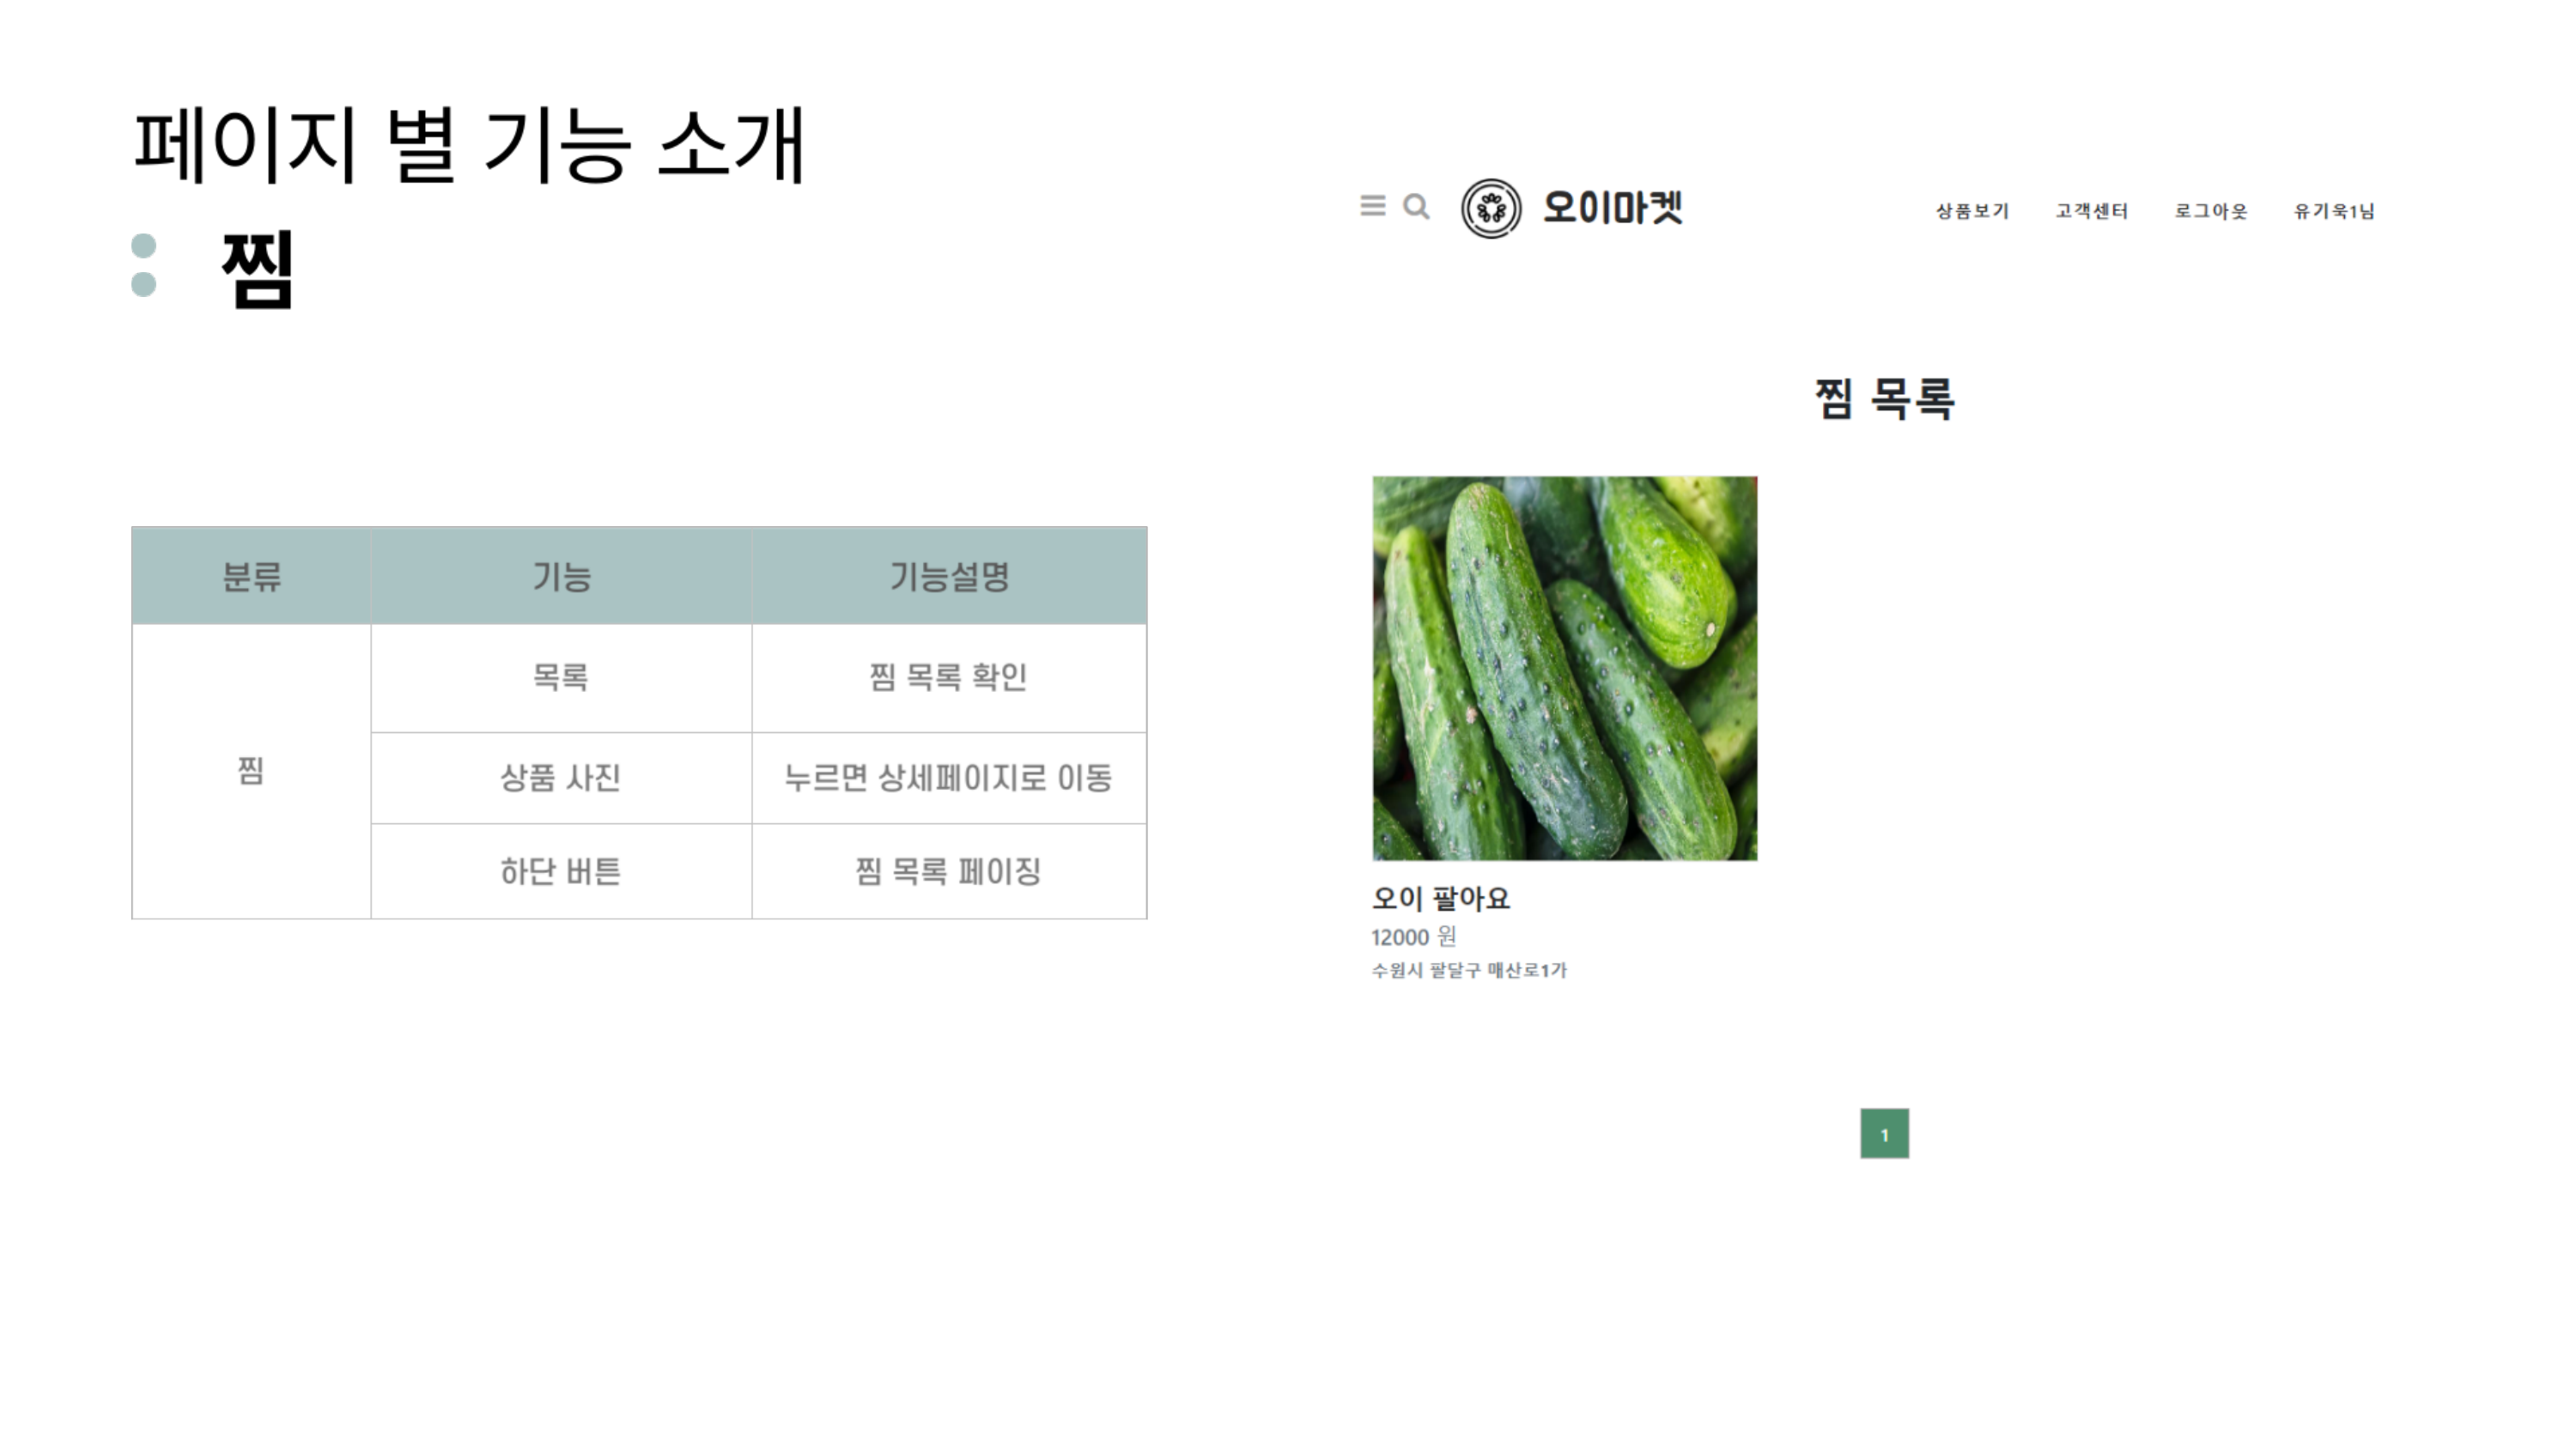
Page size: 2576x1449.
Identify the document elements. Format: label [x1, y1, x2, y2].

text_box [131, 233, 157, 297]
text_box [1297, 152, 2473, 1253]
picture [0, 73, 1297, 1116]
